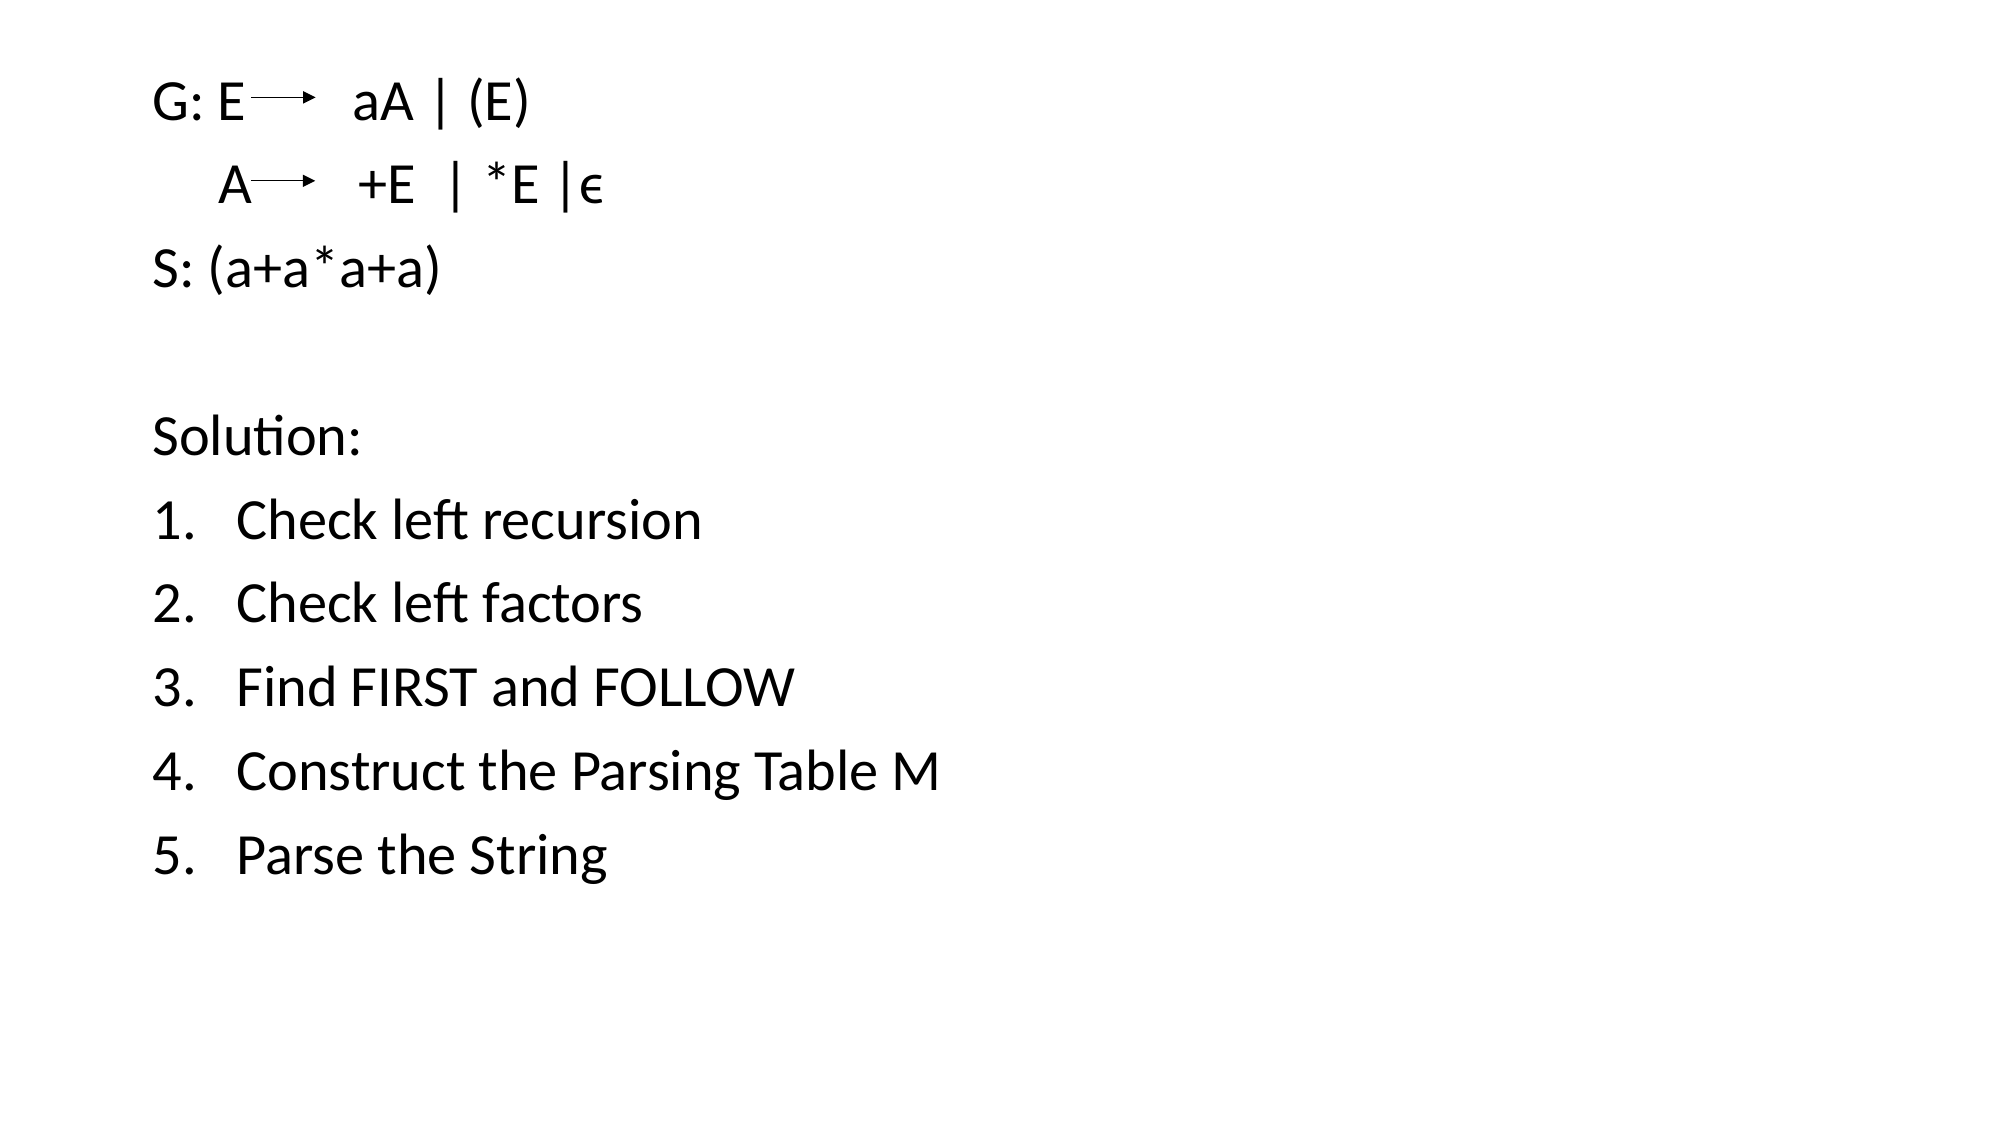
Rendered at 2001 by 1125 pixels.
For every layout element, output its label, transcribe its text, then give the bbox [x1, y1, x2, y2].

list G: E aA | (E) A +E | *E |ϵ S: (a+a*a+a) Solution: Check left recursion Check left factors Find FIRST and FOLLOW Construct the Parsing Table M Parse the String [137, 62, 1863, 1014]
